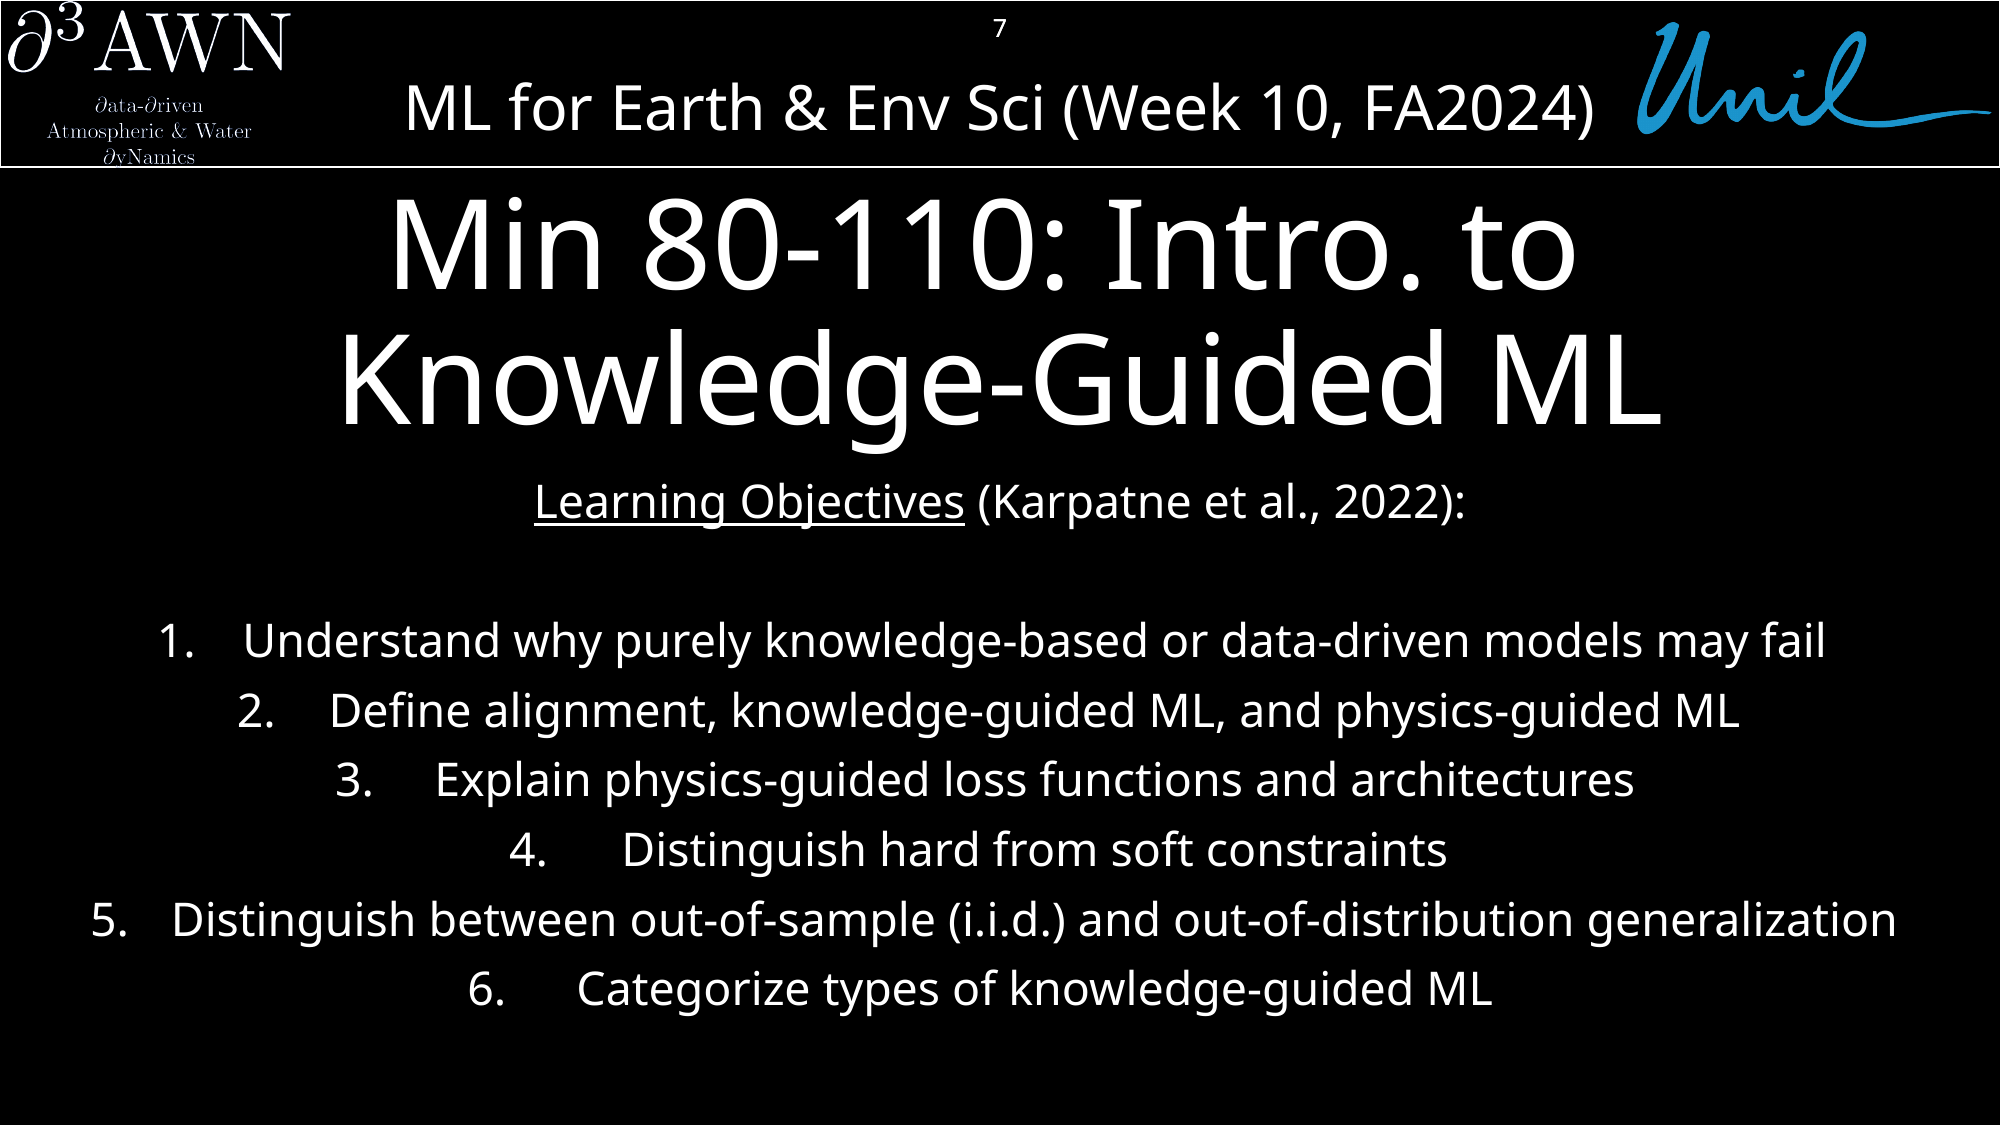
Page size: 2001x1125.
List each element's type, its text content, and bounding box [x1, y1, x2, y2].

text_box Learning Objectives (Karpatne et al., 2022): Understand why purely knowledge-based or data-driven models may fail Define alignment, knowledge-guided ML, and physics-guided ML Explain physics-guided loss functions and architectures Distinguish hard from soft constraints Distinguish between out-of-sample (i.i.d.) and out-of-distribution generalization Categorize types of knowledge-guided ML [0, 471, 2000, 1027]
title Min 80-110: Intro. to Knowledge-Guided ML [0, 169, 2000, 459]
picture [1609, 22, 2000, 145]
slide_number 7 [774, 0, 1225, 60]
picture [0, 0, 298, 168]
